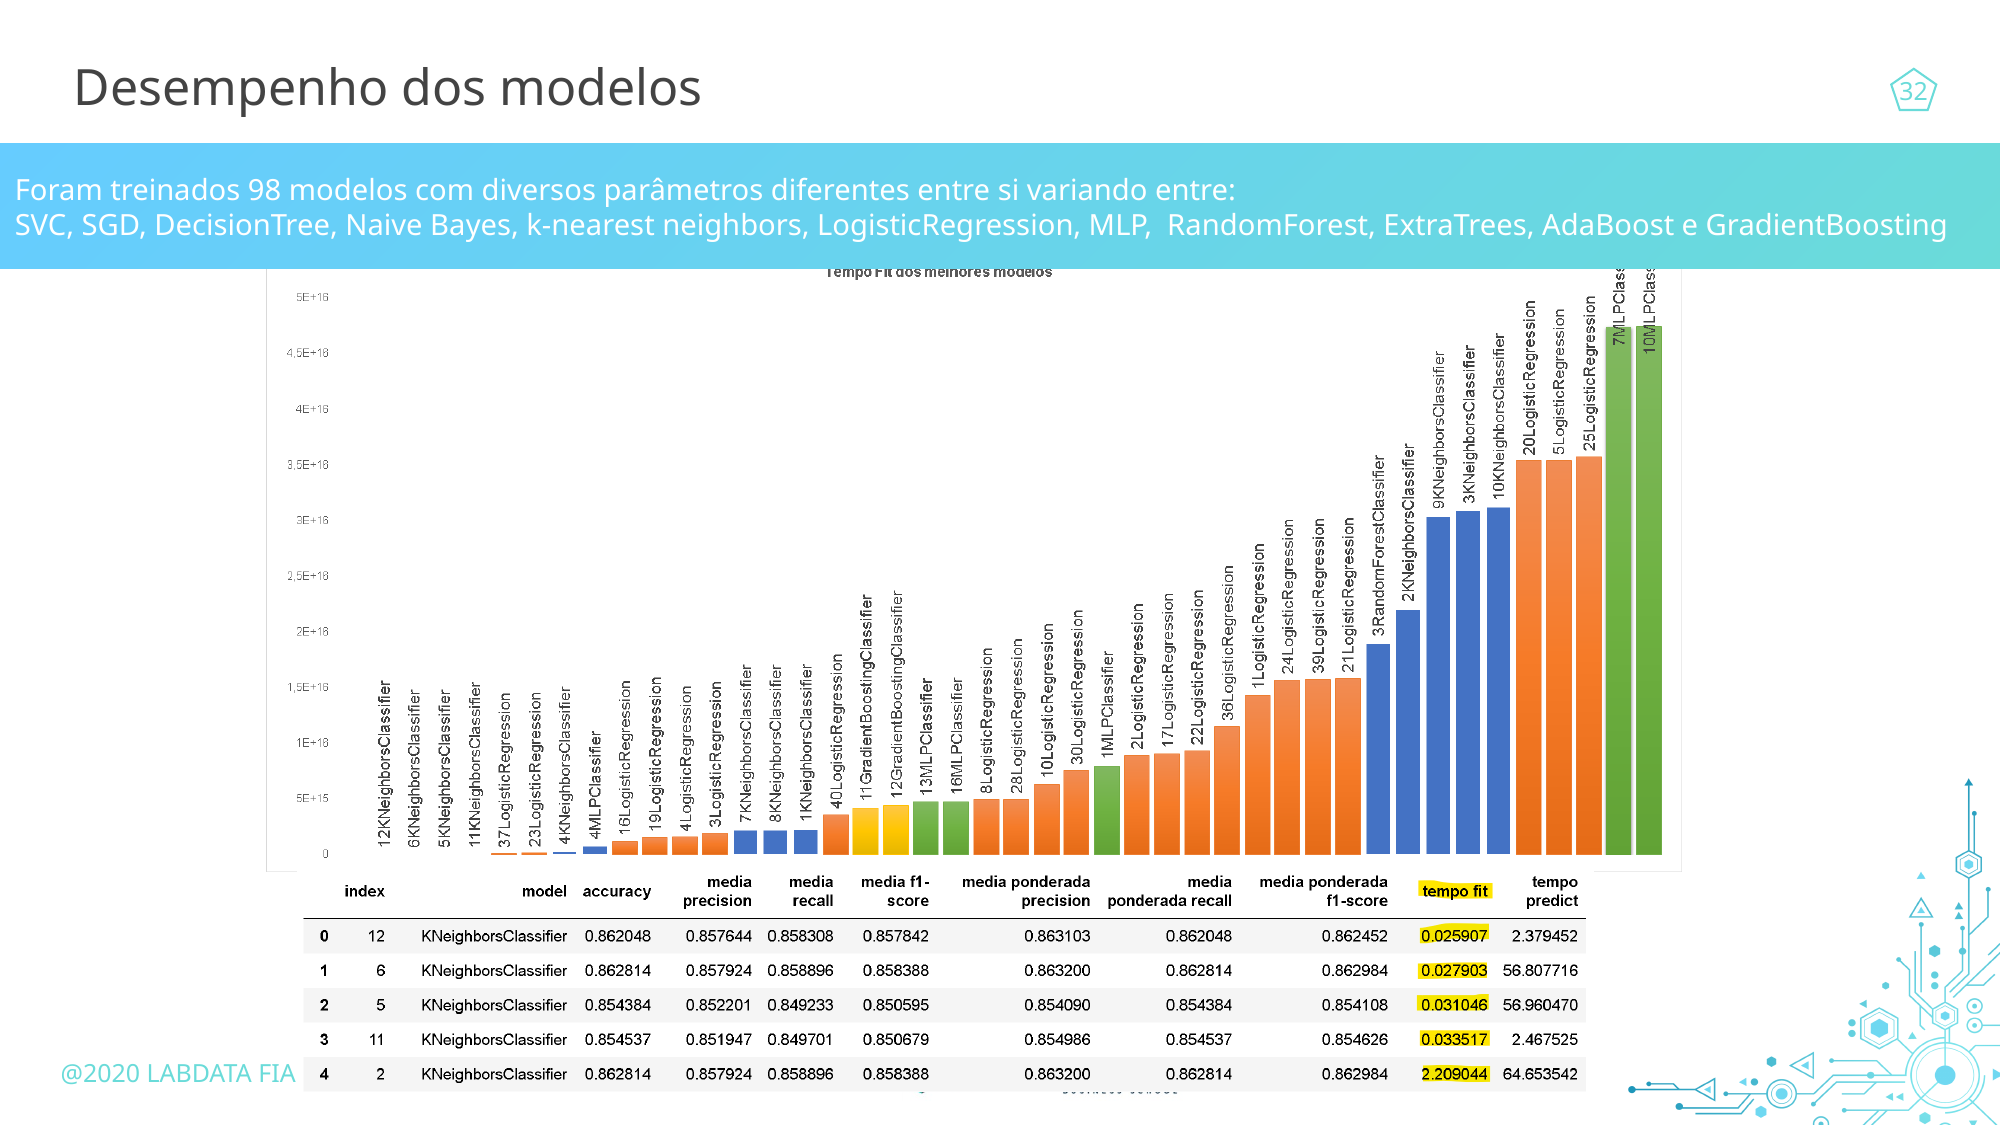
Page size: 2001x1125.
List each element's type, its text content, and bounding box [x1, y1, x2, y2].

text_box [1890, 67, 1938, 112]
text_box Desempenho dos modelos [58, 27, 1146, 143]
text_box 32 [1873, 62, 1943, 123]
picture [266, 233, 2000, 1125]
slide_number @2020 LABDATA FIA. Copyright all rights reserved. [45, 1042, 721, 1103]
text_box Foram treinados 98 modelos com diversos parâmetros diferentes entre si variando entre: SVC, SGD, DecisionTree, Naive Bayes, k-nearest neighbors, LogisticRegression, MLP, RandomForest, ExtraTrees, AdaBoost e GradientBoosting [0, 143, 2000, 270]
